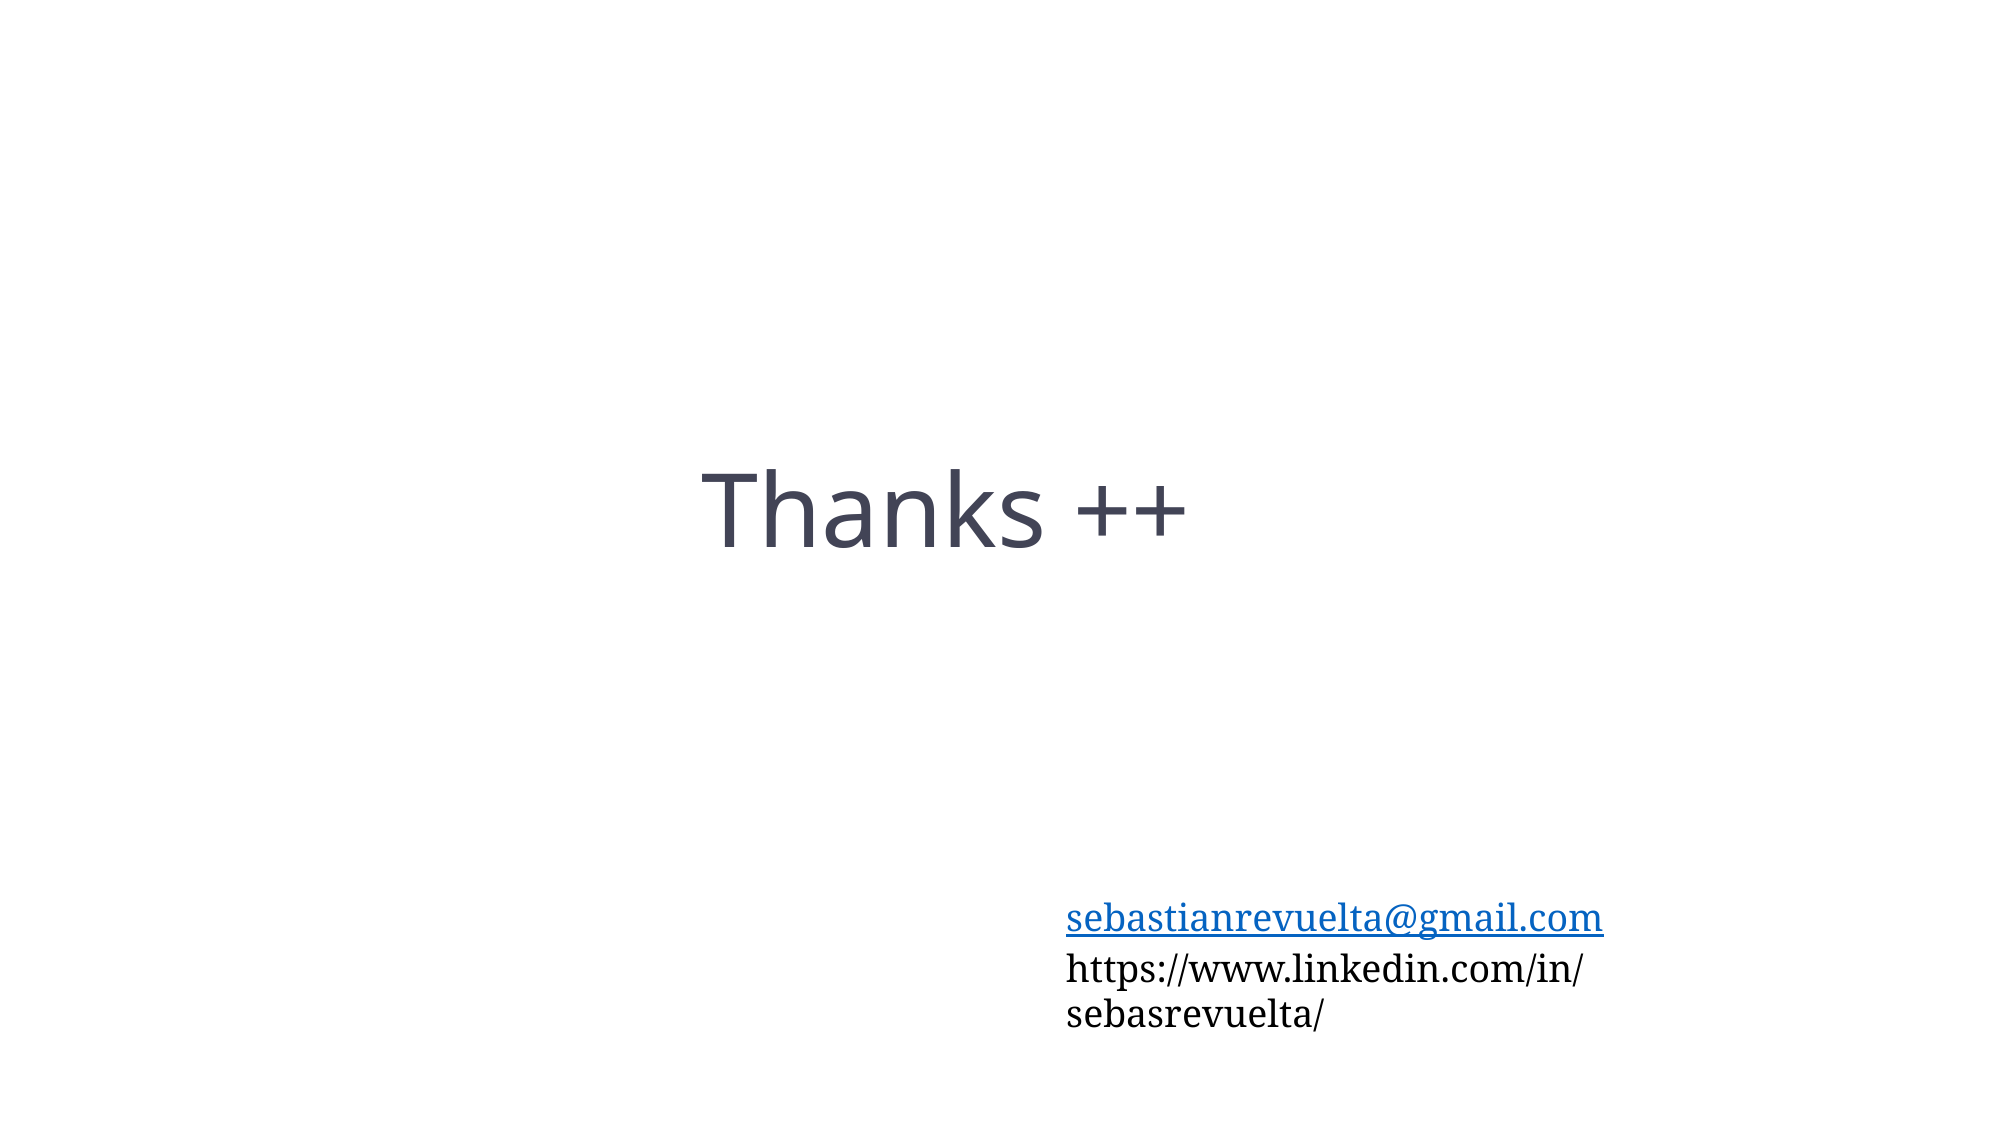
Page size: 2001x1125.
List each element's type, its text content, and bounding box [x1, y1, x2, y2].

text_box Thanks ++ [686, 398, 1254, 616]
text_box sebastianrevuelta@gmail.com https://www.linkedin.com/in/sebasrevuelta/ [1051, 886, 1852, 1043]
